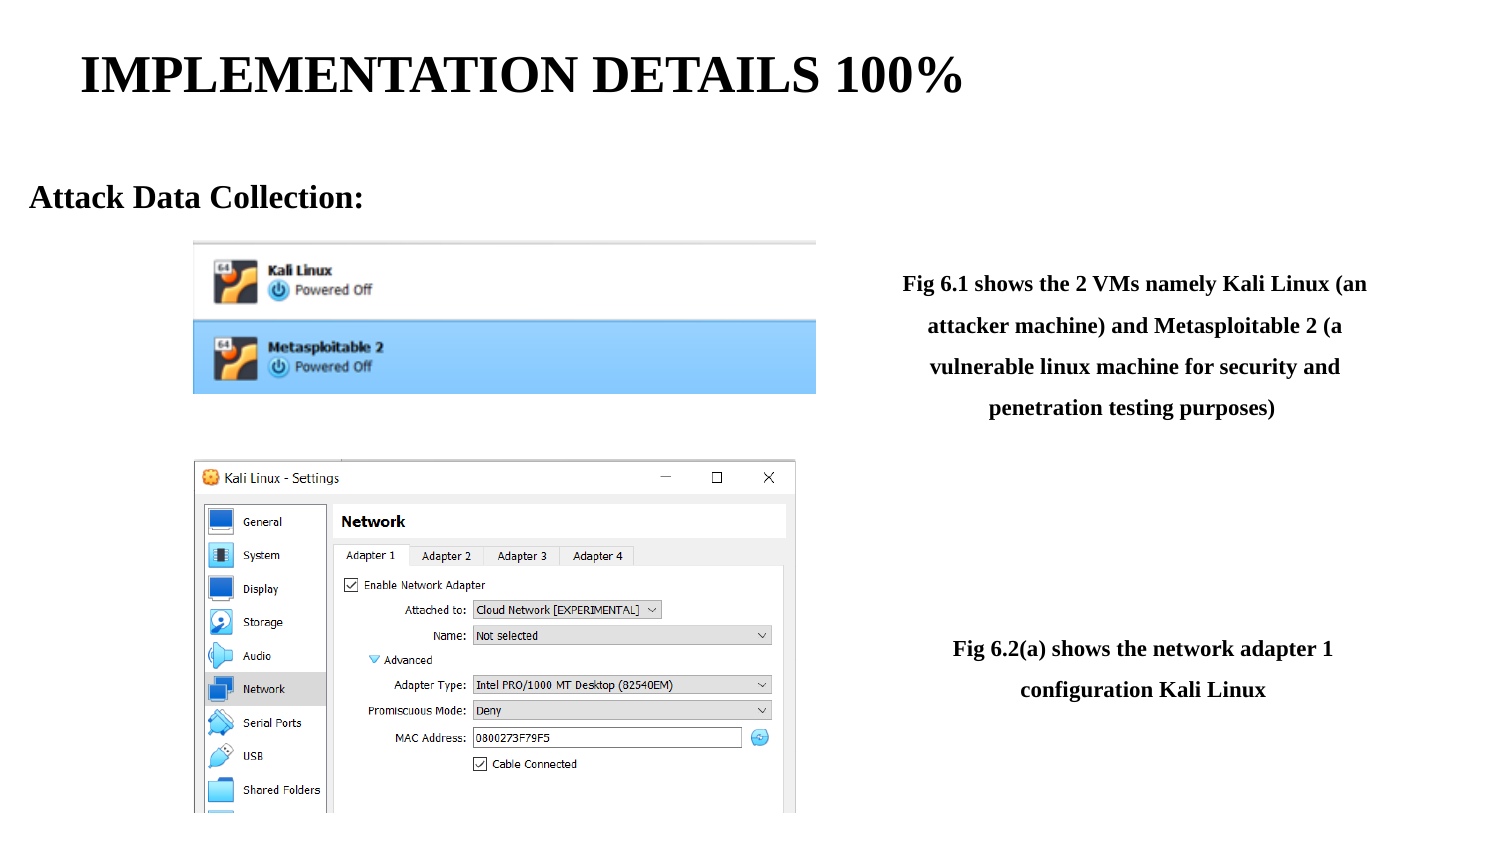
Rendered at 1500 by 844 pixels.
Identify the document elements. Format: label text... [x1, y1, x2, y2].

title IMPLEMENTATION DETAILS 100% [51, 24, 1449, 118]
picture [193, 240, 816, 394]
text_box Fig 6.2(a) shows the network adapter 1 configuration Kali Linux [897, 605, 1390, 718]
picture [193, 459, 796, 814]
text_box Fig 6.1 shows the 2 VMs namely Kali Linux (an attacker machine) and Metasploitable 2 (a vulnerable linux machine for security and penetration testing purposes) [862, 240, 1409, 435]
text_box Attack Data Collection: [13, 140, 898, 230]
